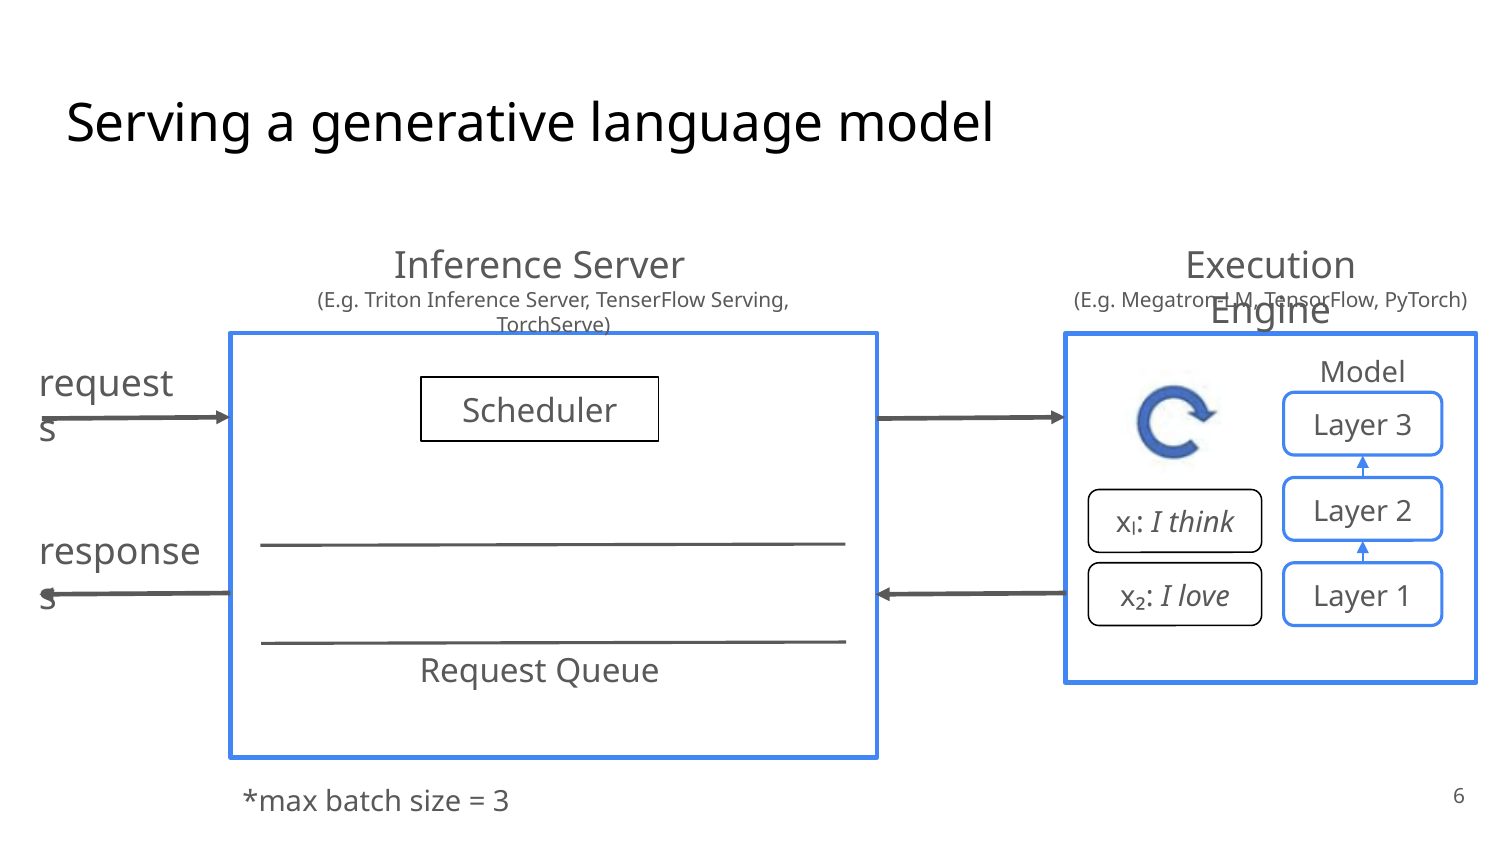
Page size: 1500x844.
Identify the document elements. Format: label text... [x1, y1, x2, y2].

text_box Model [1293, 338, 1433, 389]
text_box Request Queue [377, 634, 703, 640]
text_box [1283, 391, 1443, 456]
text_box *max batch size = 3 [227, 767, 880, 833]
text_box Scheduler [421, 376, 659, 441]
text_box Inference Server [377, 226, 703, 271]
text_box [1088, 488, 1262, 554]
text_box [1088, 561, 1262, 627]
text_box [1283, 561, 1443, 627]
text_box Execution Engine [1108, 226, 1434, 271]
text_box responses [23, 512, 226, 577]
text_box requests [23, 344, 198, 409]
text_box Request Queue [377, 653, 703, 699]
text_box [230, 333, 877, 758]
text_box (E.g. Triton Inference Server, TenserFlow Serving, TorchServe) [245, 271, 862, 322]
picture [1121, 358, 1228, 477]
title Serving a generative language model [51, 72, 1449, 167]
text_box [1065, 333, 1477, 683]
text_box (E.g. Megatron-LM, TensorFlow, PyTorch) [1035, 271, 1500, 322]
slide_number ‹#› [1389, 764, 1480, 830]
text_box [1283, 476, 1443, 542]
